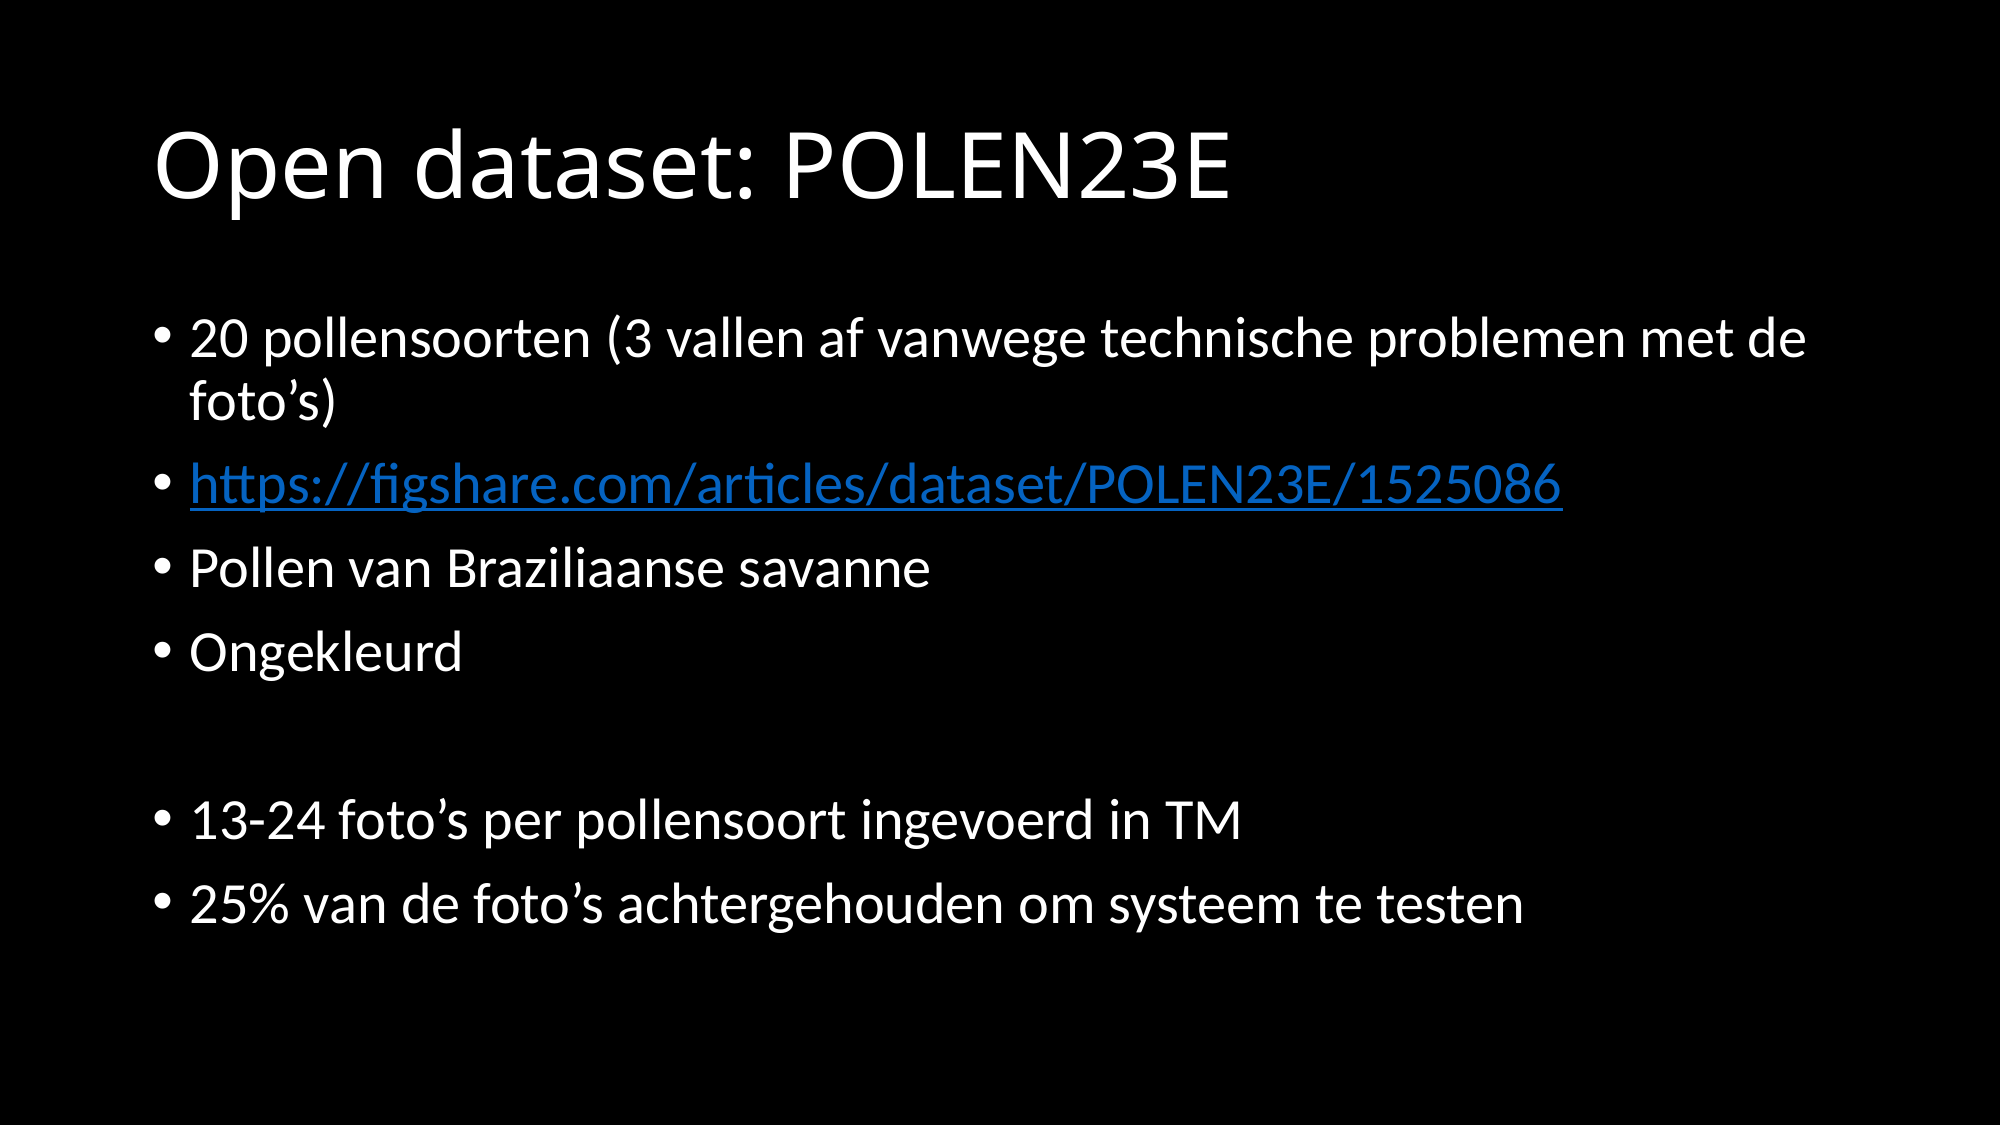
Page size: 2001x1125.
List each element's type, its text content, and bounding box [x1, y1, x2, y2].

title Open dataset: POLEN23E [137, 59, 1863, 278]
list 20 pollensoorten (3 vallen af vanwege technische problemen met de foto’s) https://figshare.com/articles/dataset/POLEN23E/1525086 Pollen van Braziliaanse savanne Ongekleurd 13-24 foto’s per pollensoort ingevoerd in TM 25% van de foto’s achtergehouden om systeem te testen [137, 299, 1863, 1014]
